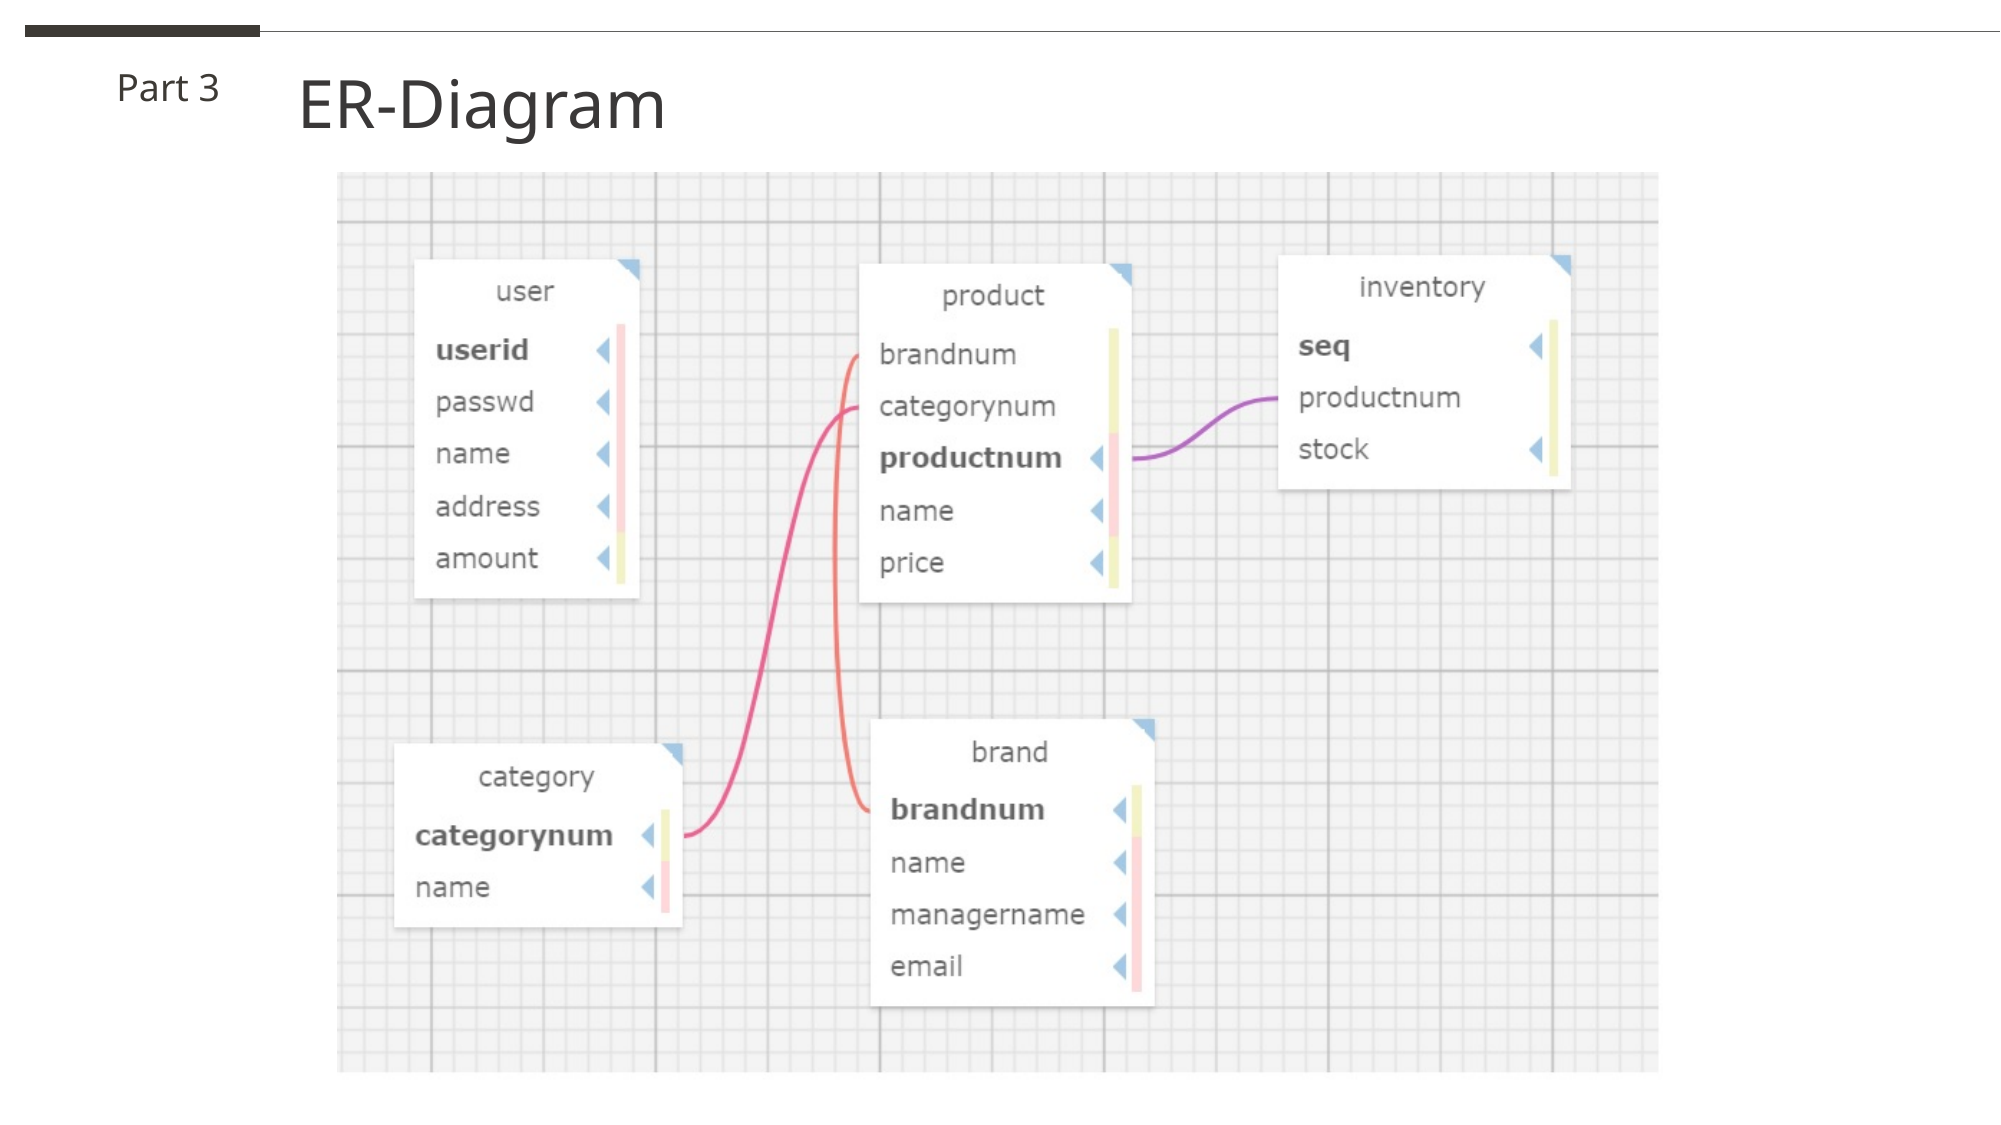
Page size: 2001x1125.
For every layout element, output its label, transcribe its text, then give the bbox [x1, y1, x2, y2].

picture [337, 172, 1663, 1084]
text_box ER-Diagram [282, 54, 693, 149]
text_box Part 3 [101, 56, 236, 117]
